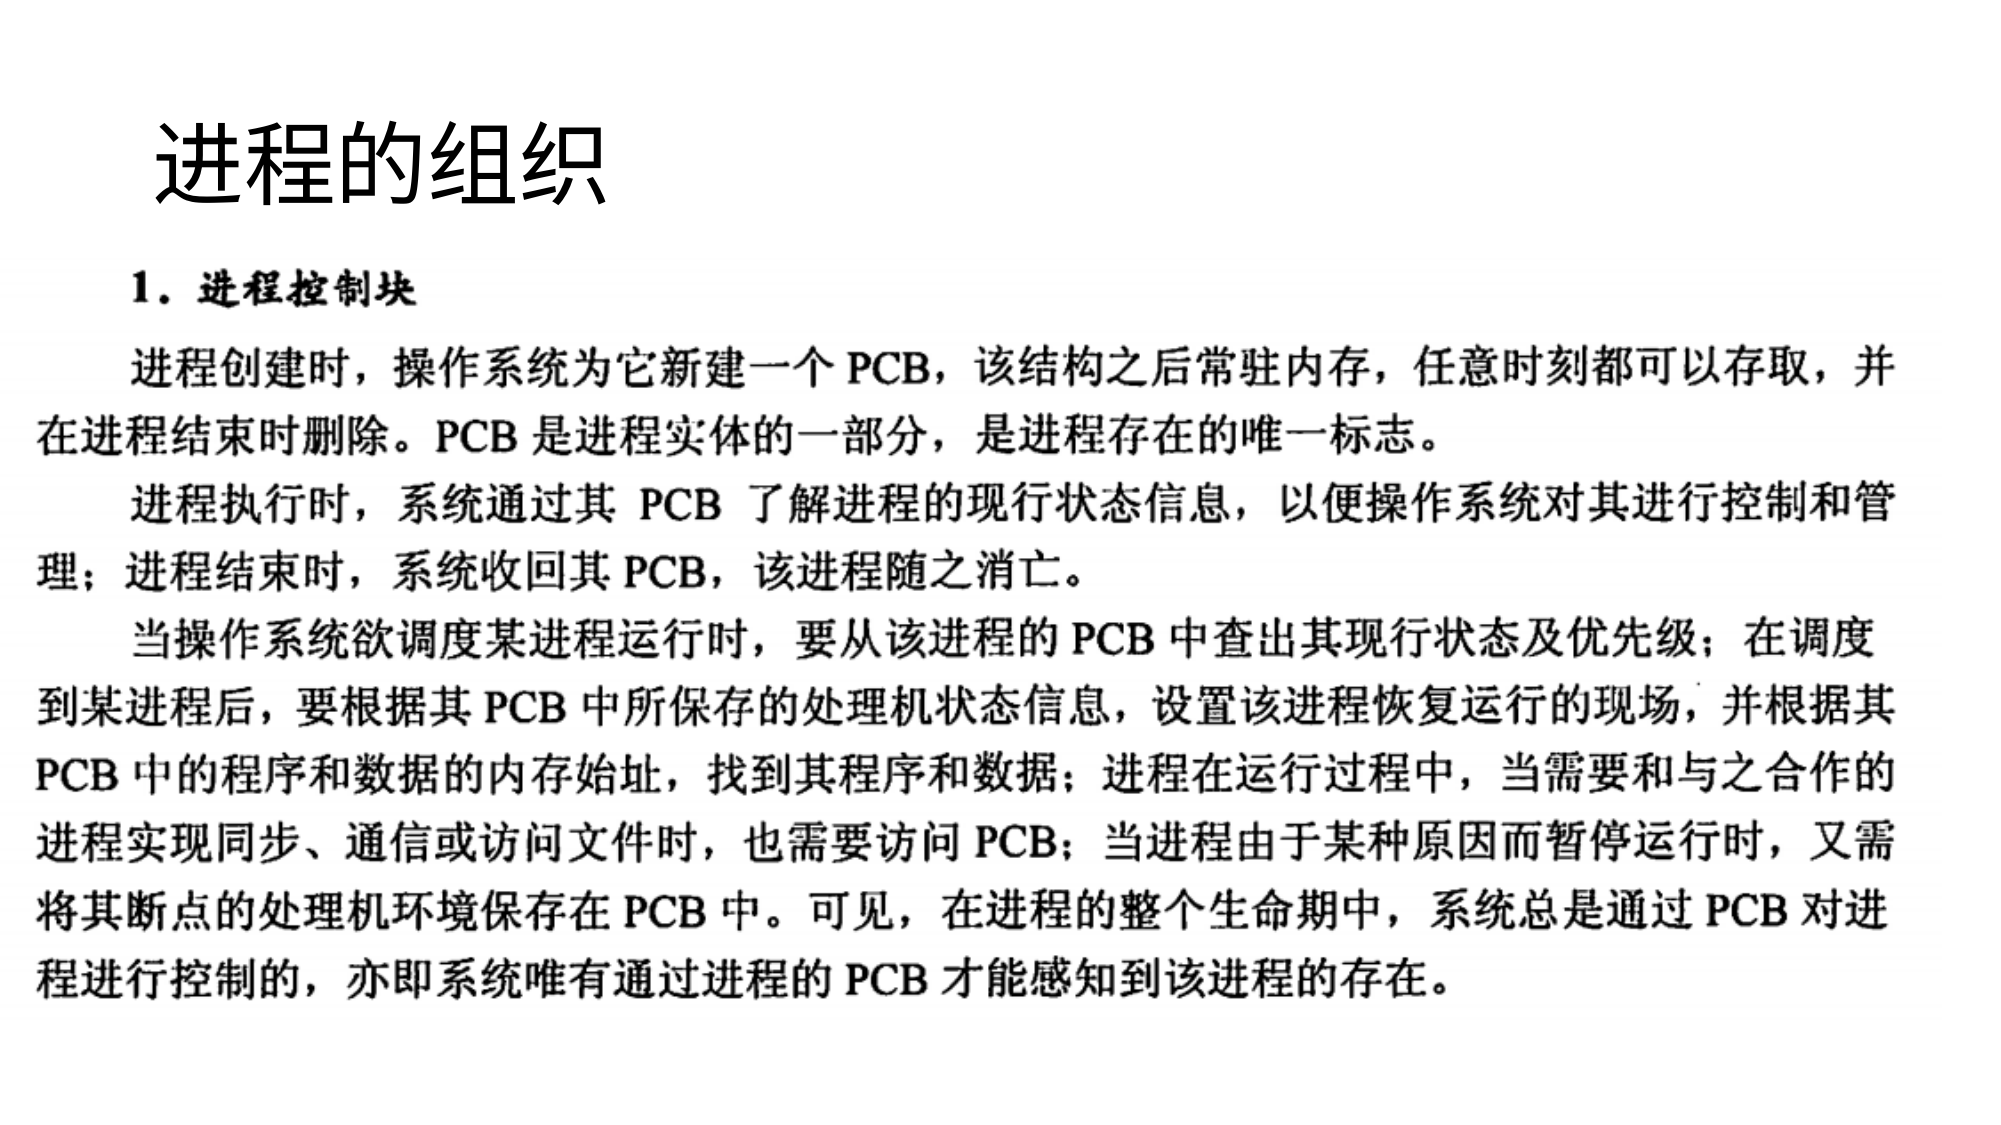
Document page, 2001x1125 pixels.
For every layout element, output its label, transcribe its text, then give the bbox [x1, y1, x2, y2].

title 进程的组织 [137, 59, 1863, 258]
picture [0, 258, 1942, 1020]
